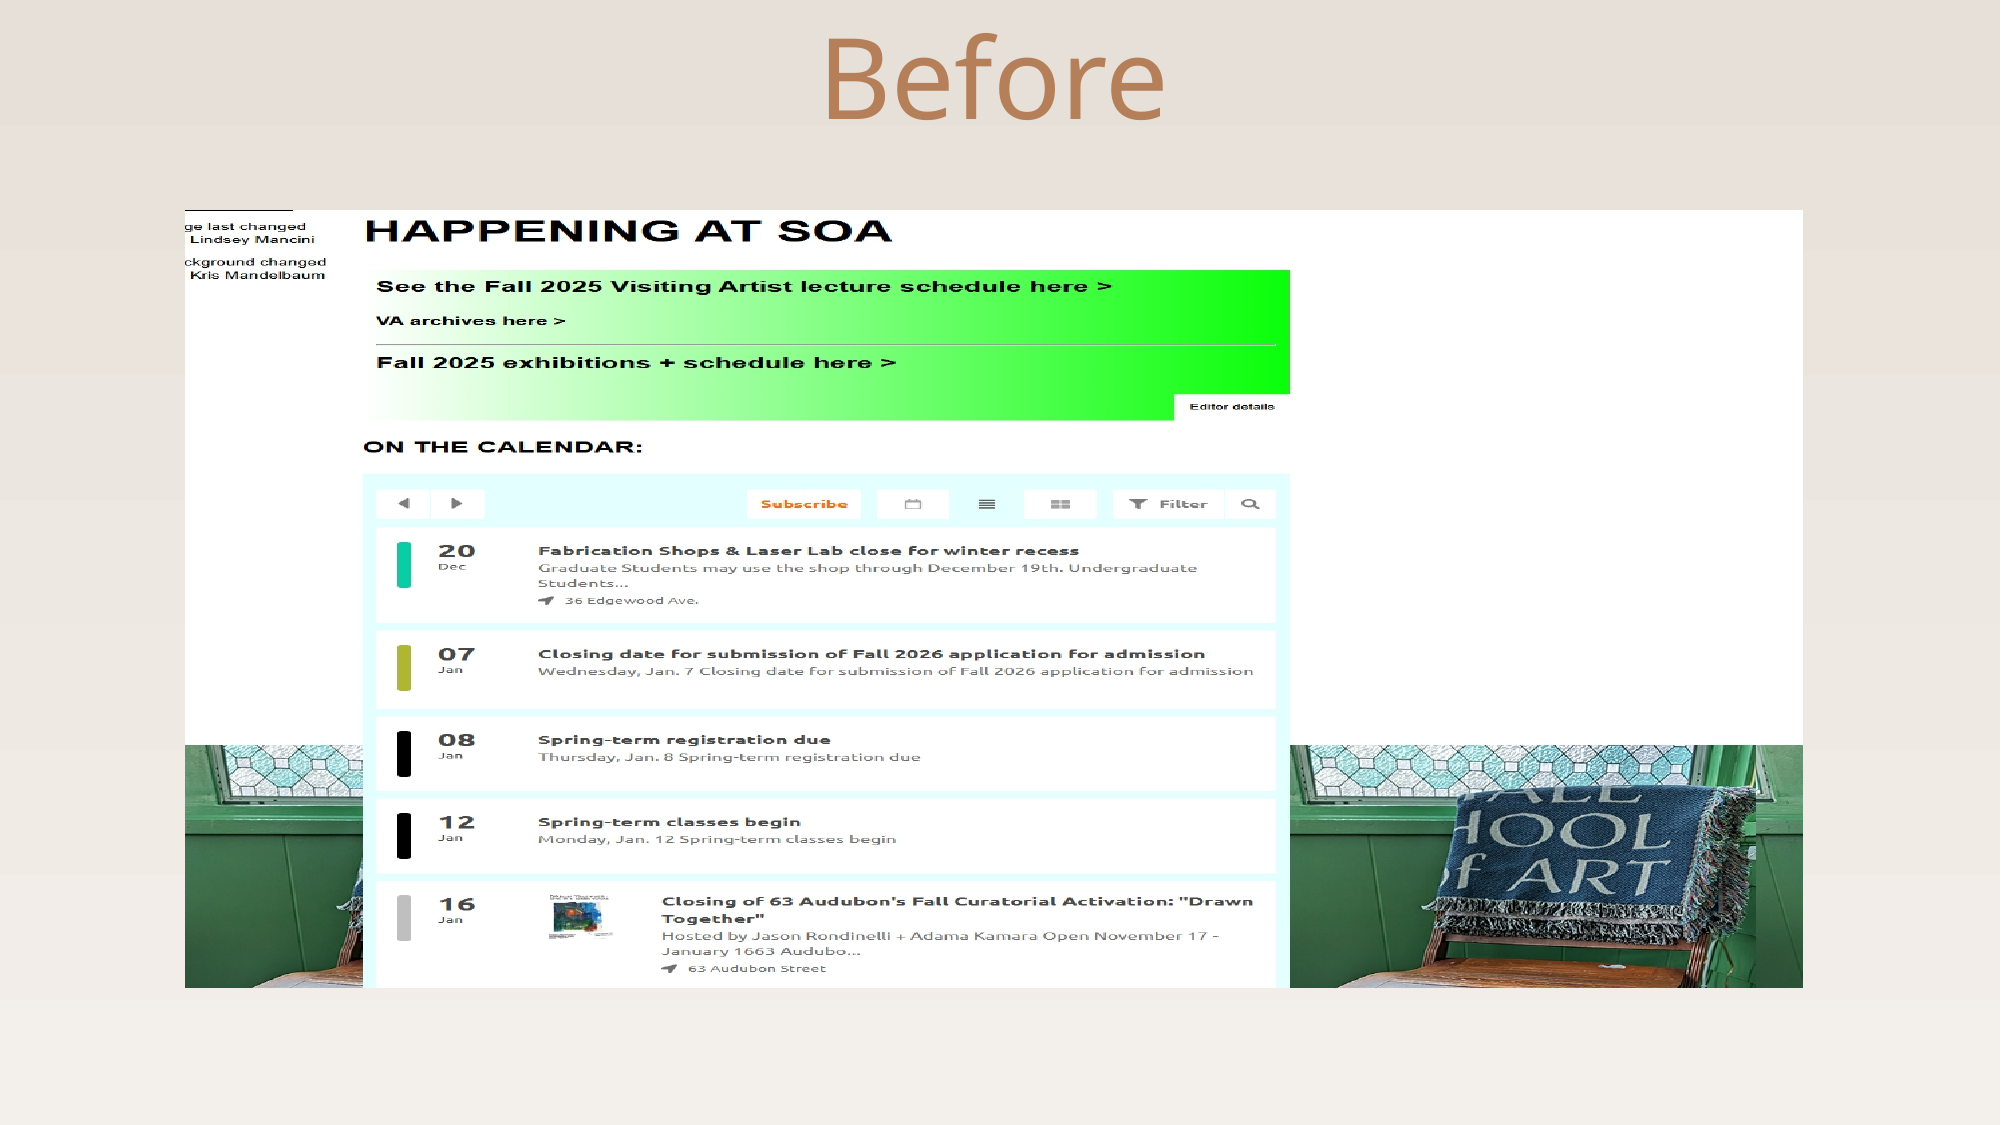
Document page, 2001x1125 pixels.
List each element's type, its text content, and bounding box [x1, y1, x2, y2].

text_box [0, 0, 2000, 1125]
picture [185, 210, 1803, 989]
text_box Before [803, 0, 1185, 150]
